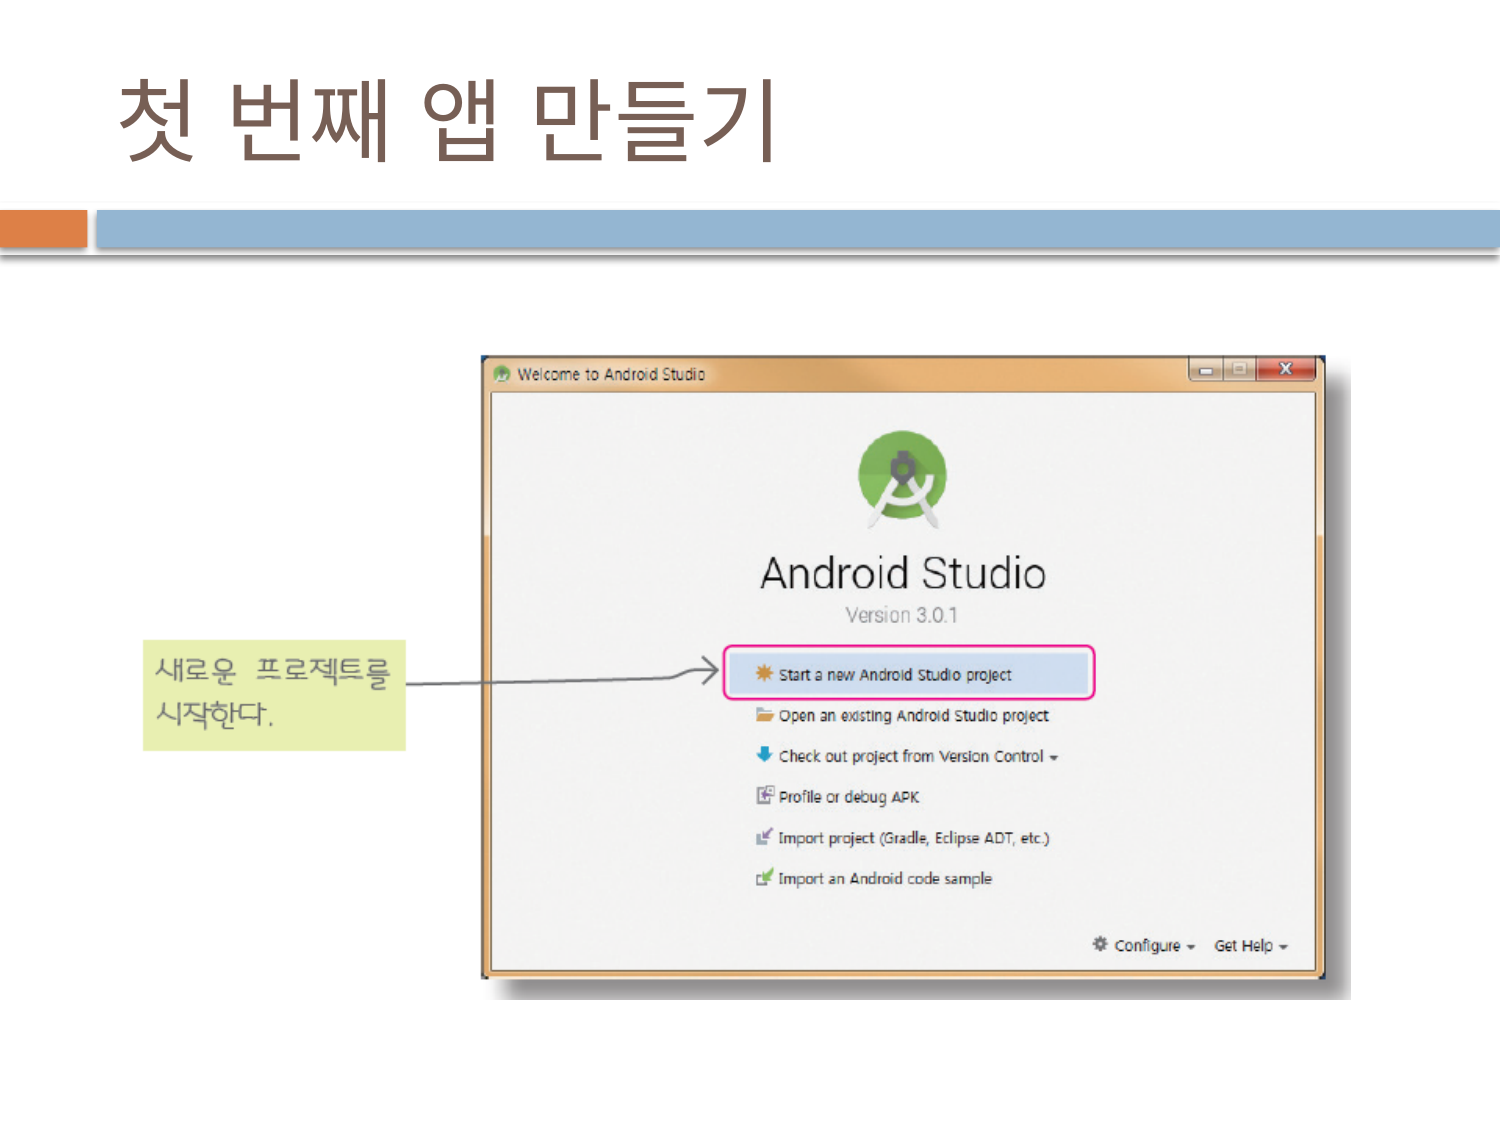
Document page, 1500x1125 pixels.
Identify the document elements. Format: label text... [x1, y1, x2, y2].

picture [123, 332, 1351, 1001]
title 첫 번째 앱 만들기 [100, 37, 1438, 200]
